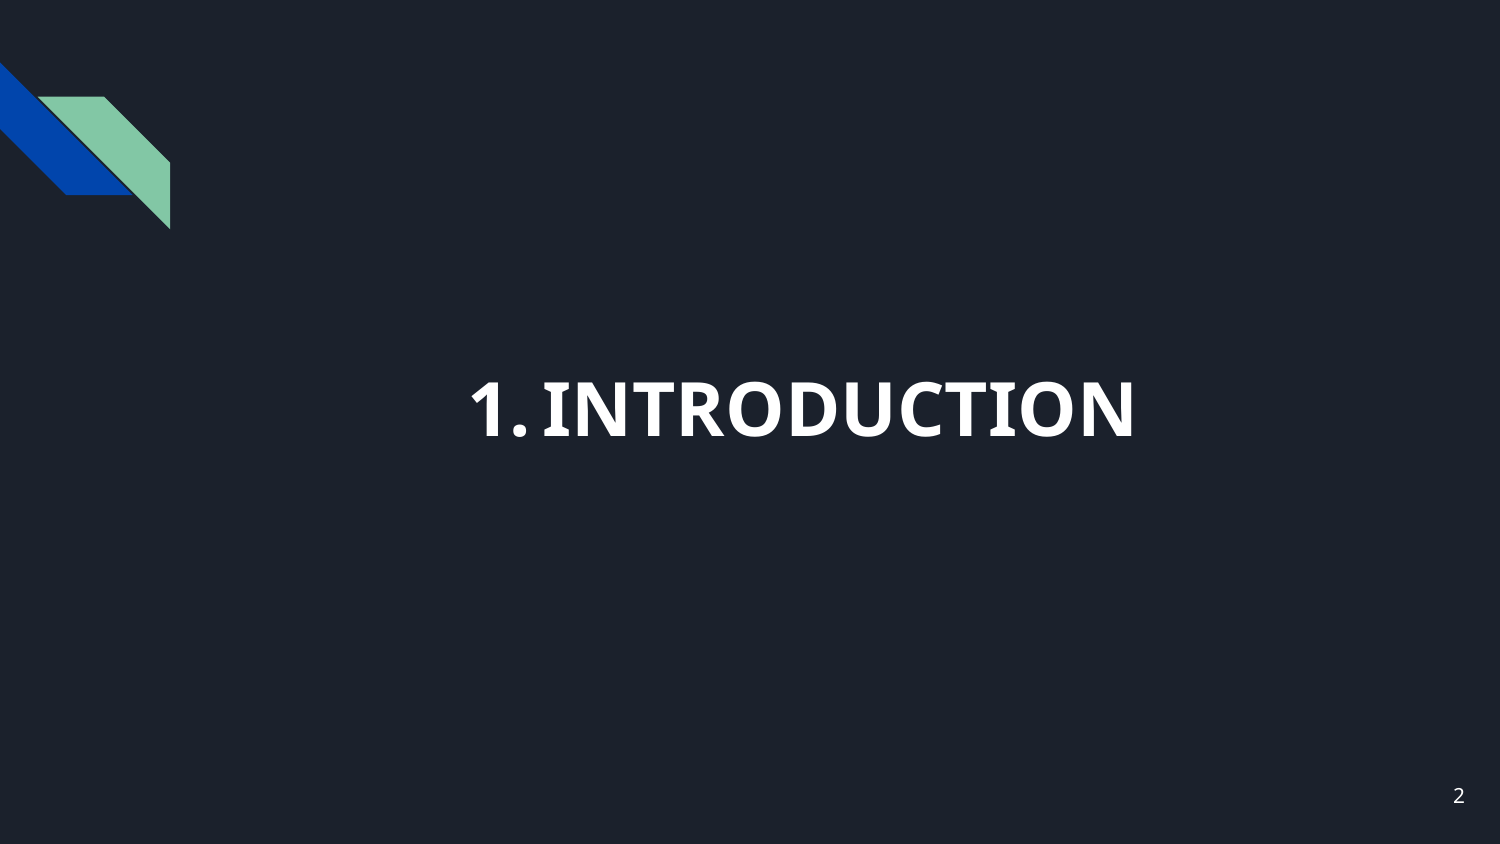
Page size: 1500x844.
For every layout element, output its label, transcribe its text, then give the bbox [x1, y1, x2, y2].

slide_number 2 [1389, 764, 1480, 830]
title INTRODUCTION [225, 346, 1381, 497]
